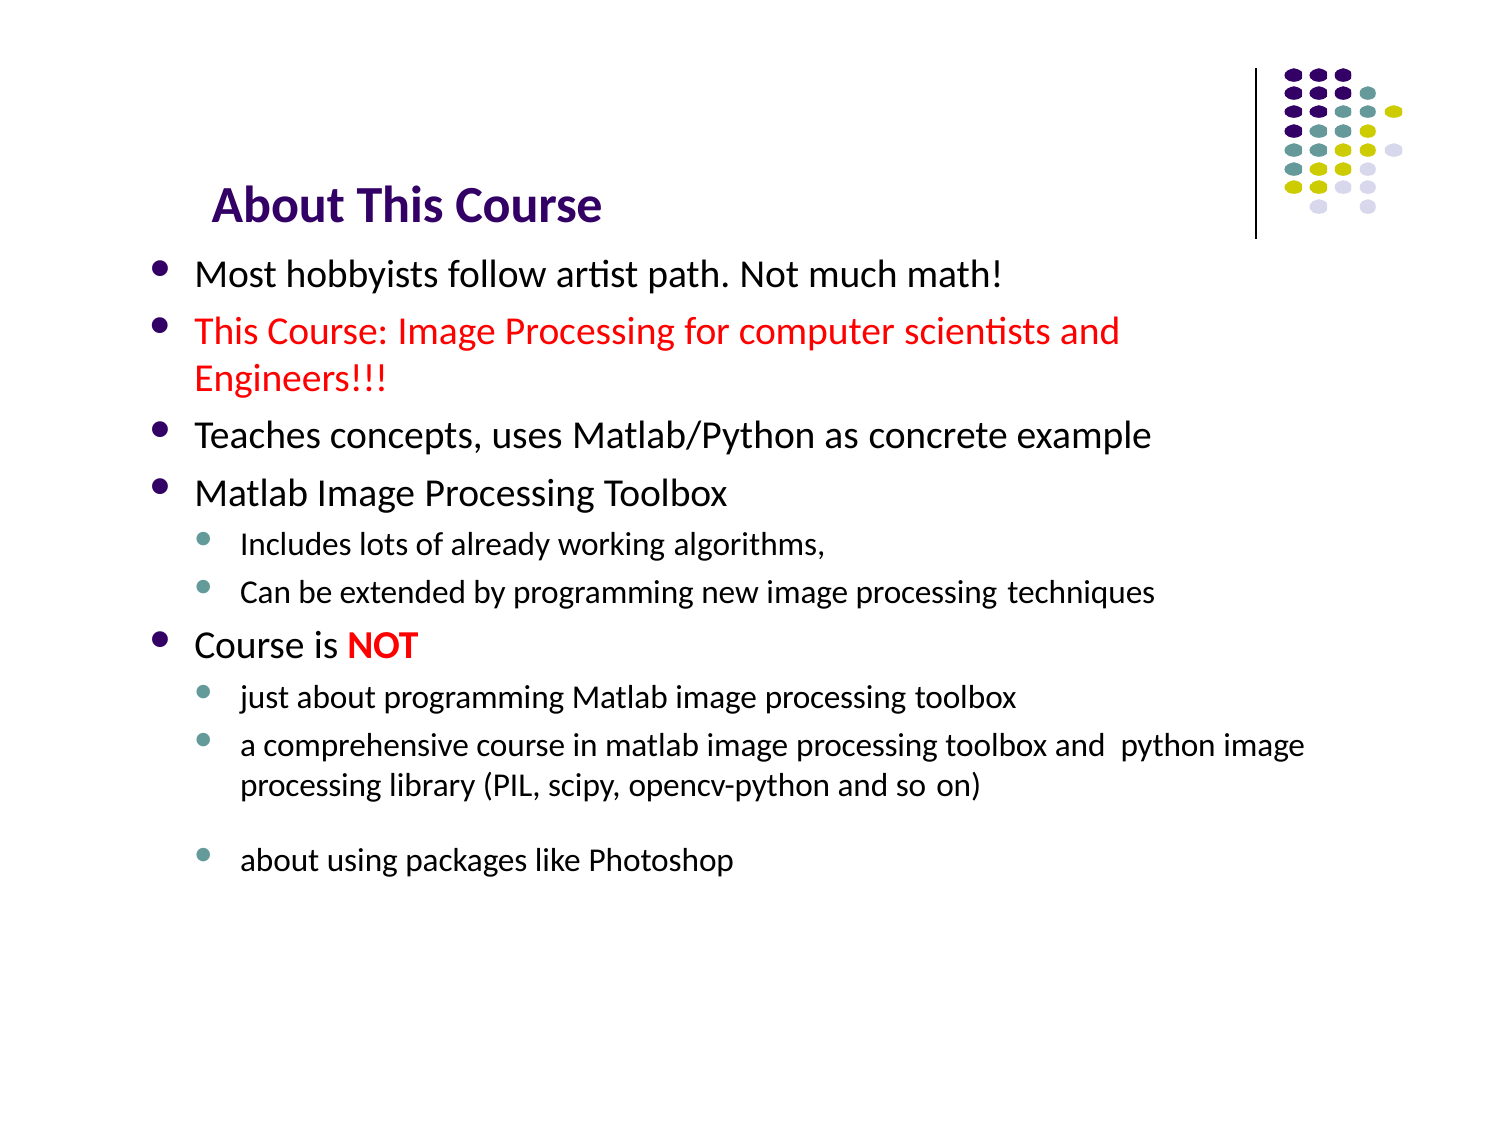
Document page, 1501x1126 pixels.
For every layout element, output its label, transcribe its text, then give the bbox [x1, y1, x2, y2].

picture [1284, 68, 1303, 82]
picture [1309, 162, 1328, 176]
picture [1284, 143, 1303, 157]
picture [1334, 68, 1352, 82]
picture [1284, 180, 1303, 194]
picture [1309, 105, 1328, 118]
text_box Most hobbyists follow artist path. Not much math! This Course: Image Processing for computer scientists and Engineers!!! Teaches concepts, uses Matlab/Python as concrete example Matlab Image Processing Toolbox Includes lots of already working algorithms, Can be extended by programming new image processing techniques Course is NOT just about programming Matlab image processing toolbox a comprehensive course in matlab image processing toolbox and python image processing library (PIL, scipy, opencv-python and so on) about using packages like Photoshop [148, 236, 1327, 879]
picture [1334, 180, 1352, 194]
picture [1359, 86, 1376, 100]
picture [1359, 105, 1376, 118]
picture [1309, 180, 1328, 194]
picture [1359, 180, 1376, 194]
title About This Course [209, 168, 672, 236]
picture [1309, 68, 1328, 82]
picture [1309, 124, 1328, 138]
picture [1284, 162, 1303, 176]
picture [1384, 143, 1403, 157]
picture [1334, 124, 1352, 138]
picture [1359, 143, 1376, 157]
picture [1359, 124, 1376, 138]
picture [1284, 105, 1303, 118]
picture [1309, 199, 1328, 214]
picture [1334, 143, 1352, 157]
picture [1309, 143, 1328, 157]
picture [1384, 105, 1403, 118]
picture [1284, 86, 1303, 100]
picture [1284, 124, 1303, 138]
picture [1359, 162, 1376, 176]
picture [1334, 105, 1352, 118]
picture [1334, 86, 1352, 100]
picture [1334, 162, 1352, 176]
picture [1359, 199, 1376, 214]
picture [1309, 86, 1328, 100]
